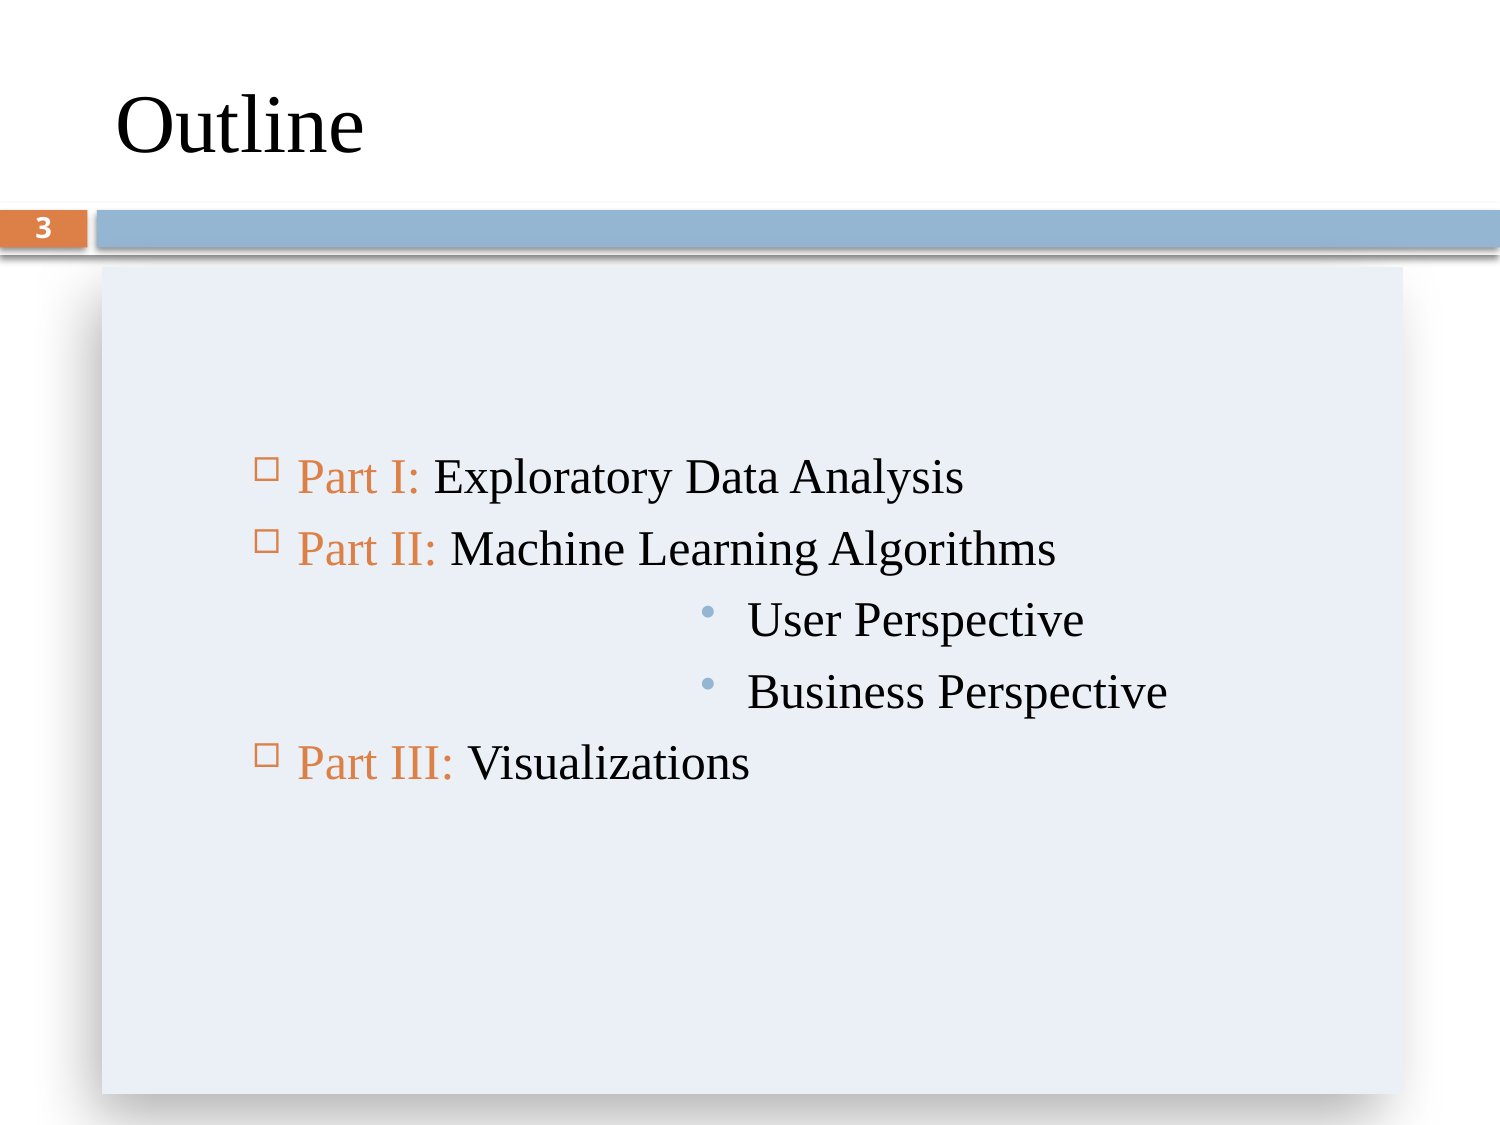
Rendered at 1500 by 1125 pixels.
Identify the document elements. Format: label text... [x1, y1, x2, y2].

slide_number 3 [0, 208, 88, 249]
text_box Part I: Exploratory Data Analysis Part II: Machine Learning Algorithms User Perspective Business Perspective Part III: Visualizations [102, 267, 1403, 1094]
title Outline [100, 37, 1438, 200]
